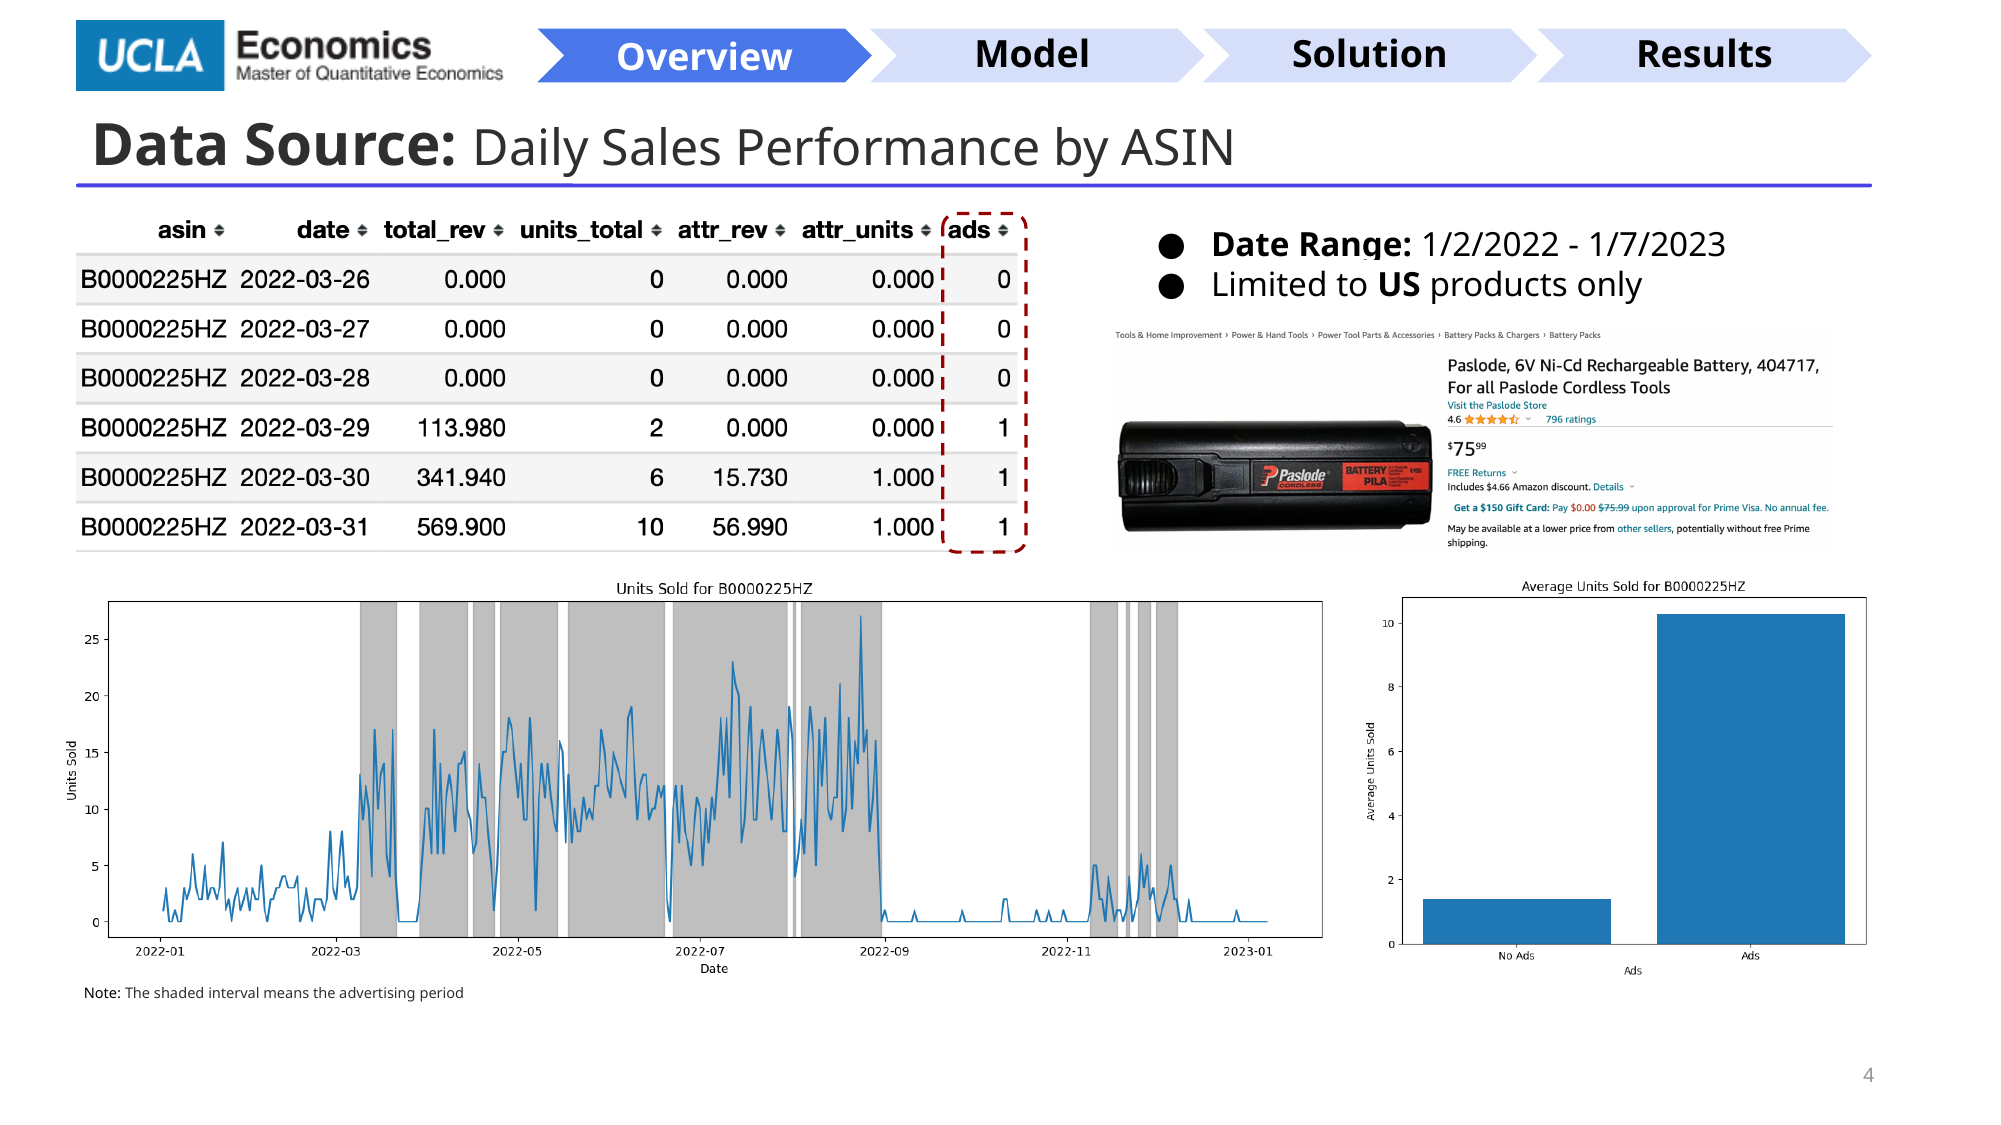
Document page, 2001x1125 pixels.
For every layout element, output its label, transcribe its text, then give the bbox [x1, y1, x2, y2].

text_box [75, 183, 1873, 188]
picture [1114, 327, 1834, 553]
text_box Note: The shaded interval means the advertising period [69, 991, 1069, 1010]
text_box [75, 20, 1873, 91]
picture [1359, 573, 1873, 983]
title Data Source: Daily Sales Performance by ASIN [76, 114, 1858, 183]
picture [58, 573, 1330, 983]
text_box Date Range: 1/2/2022 - 1/7/2023 Limited to US products only [1121, 207, 1872, 318]
picture [75, 208, 1021, 553]
slide_number 4 [1452, 1056, 1890, 1092]
